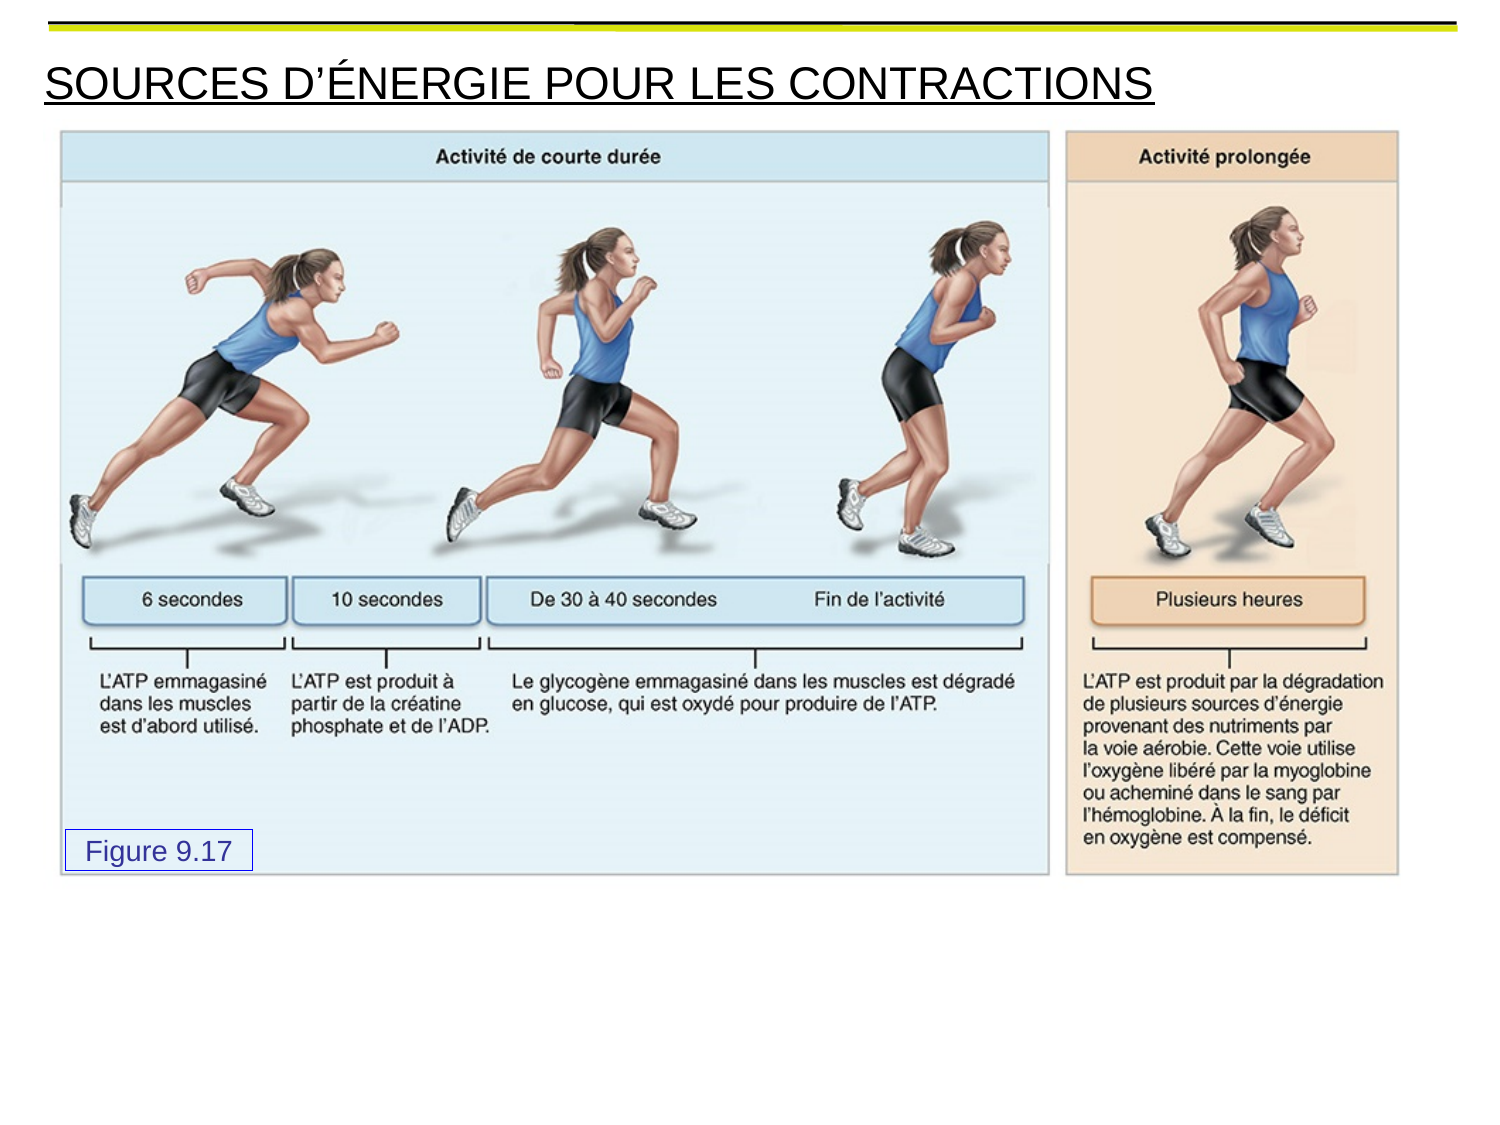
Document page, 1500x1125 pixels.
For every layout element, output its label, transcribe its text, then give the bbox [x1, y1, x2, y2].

list SOURCES D’ÉNERGIE POUR LES CONTRACTIONS [29, 52, 1268, 120]
picture [43, 119, 1415, 891]
